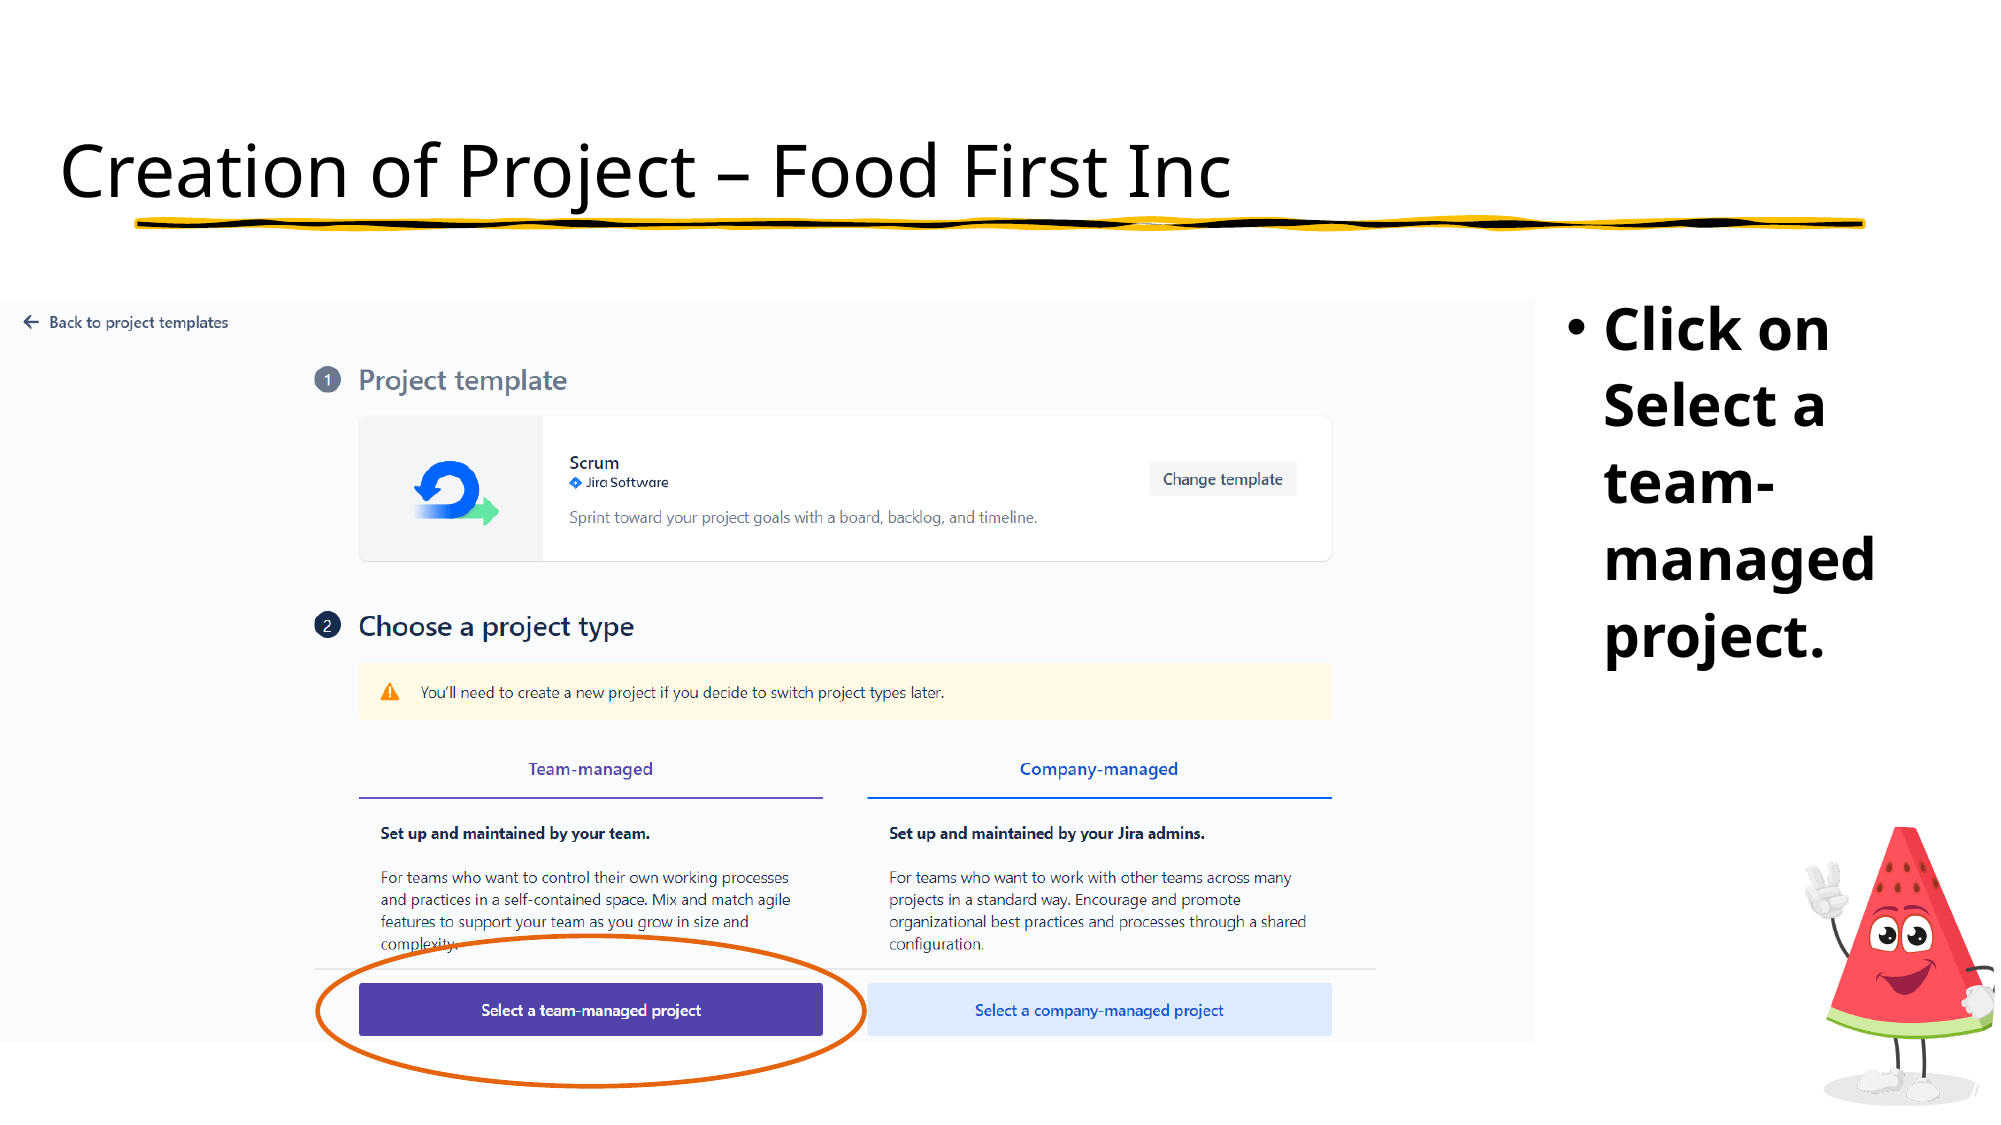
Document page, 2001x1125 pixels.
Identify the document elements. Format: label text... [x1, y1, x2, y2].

text_box [339, 1042, 843, 1088]
picture [1805, 838, 1995, 1106]
picture [0, 300, 1535, 1042]
title Creation of Project – Food First Inc [44, 59, 1956, 278]
list Click on Select a team-managed project. [1551, 277, 1956, 1066]
